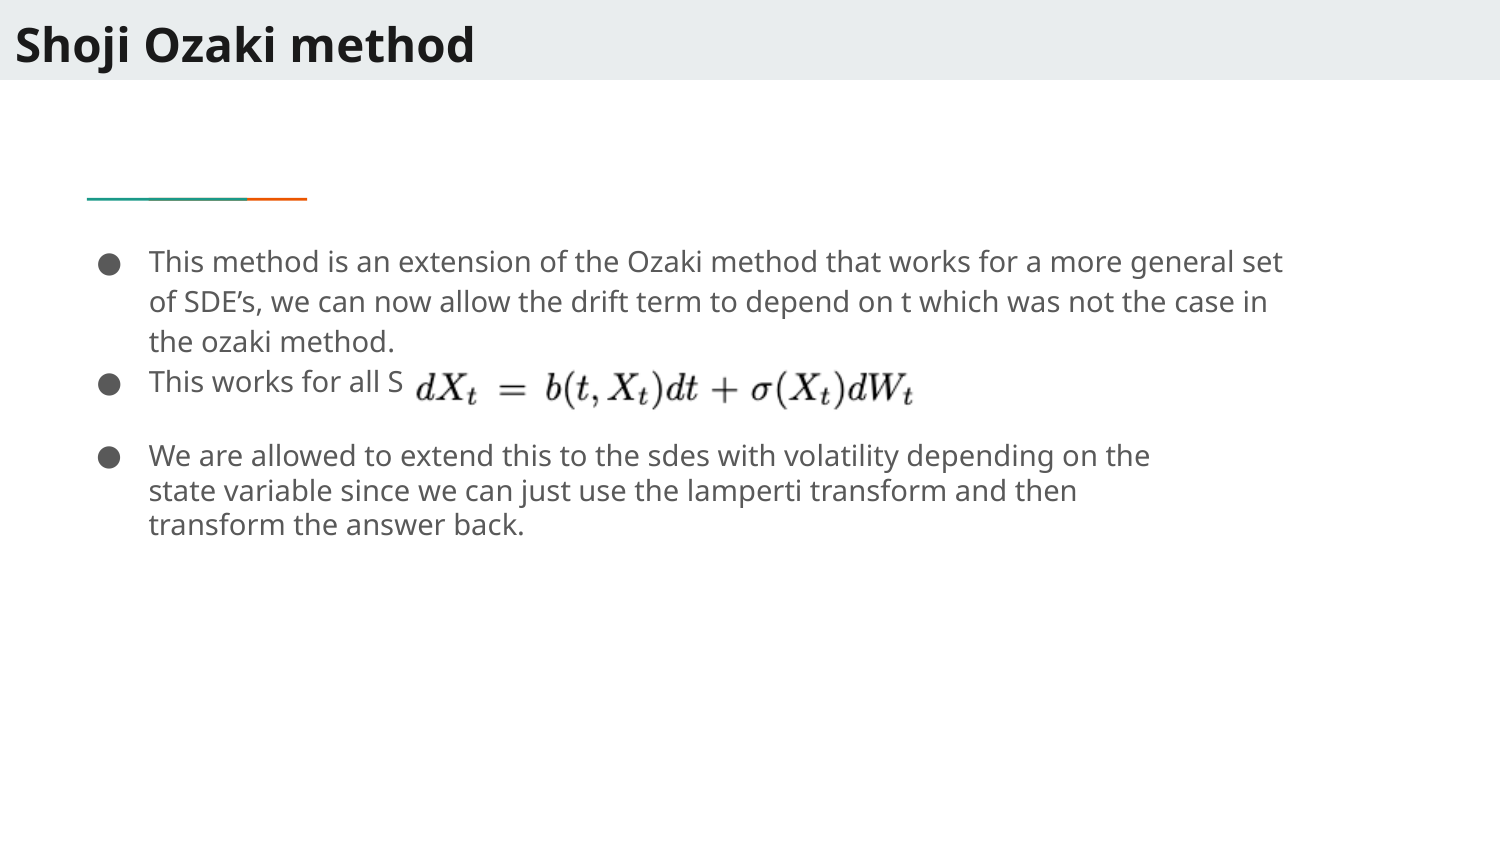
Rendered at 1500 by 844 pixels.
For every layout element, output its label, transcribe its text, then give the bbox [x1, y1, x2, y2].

list This method is an extension of the Ozaki method that works for a more general set of SDE’s, we can now allow the drift term to depend on t which was not the case in the ozaki method. This works for all SDEs of the form [58, 223, 1320, 359]
text_box We are allowed to extend this to the sdes with volatility depending on the state variable since we can just use the lamperti transform and then transform the answer back. [58, 421, 1168, 558]
picture [405, 364, 929, 417]
title Shoji Ozaki method [0, 0, 1262, 88]
